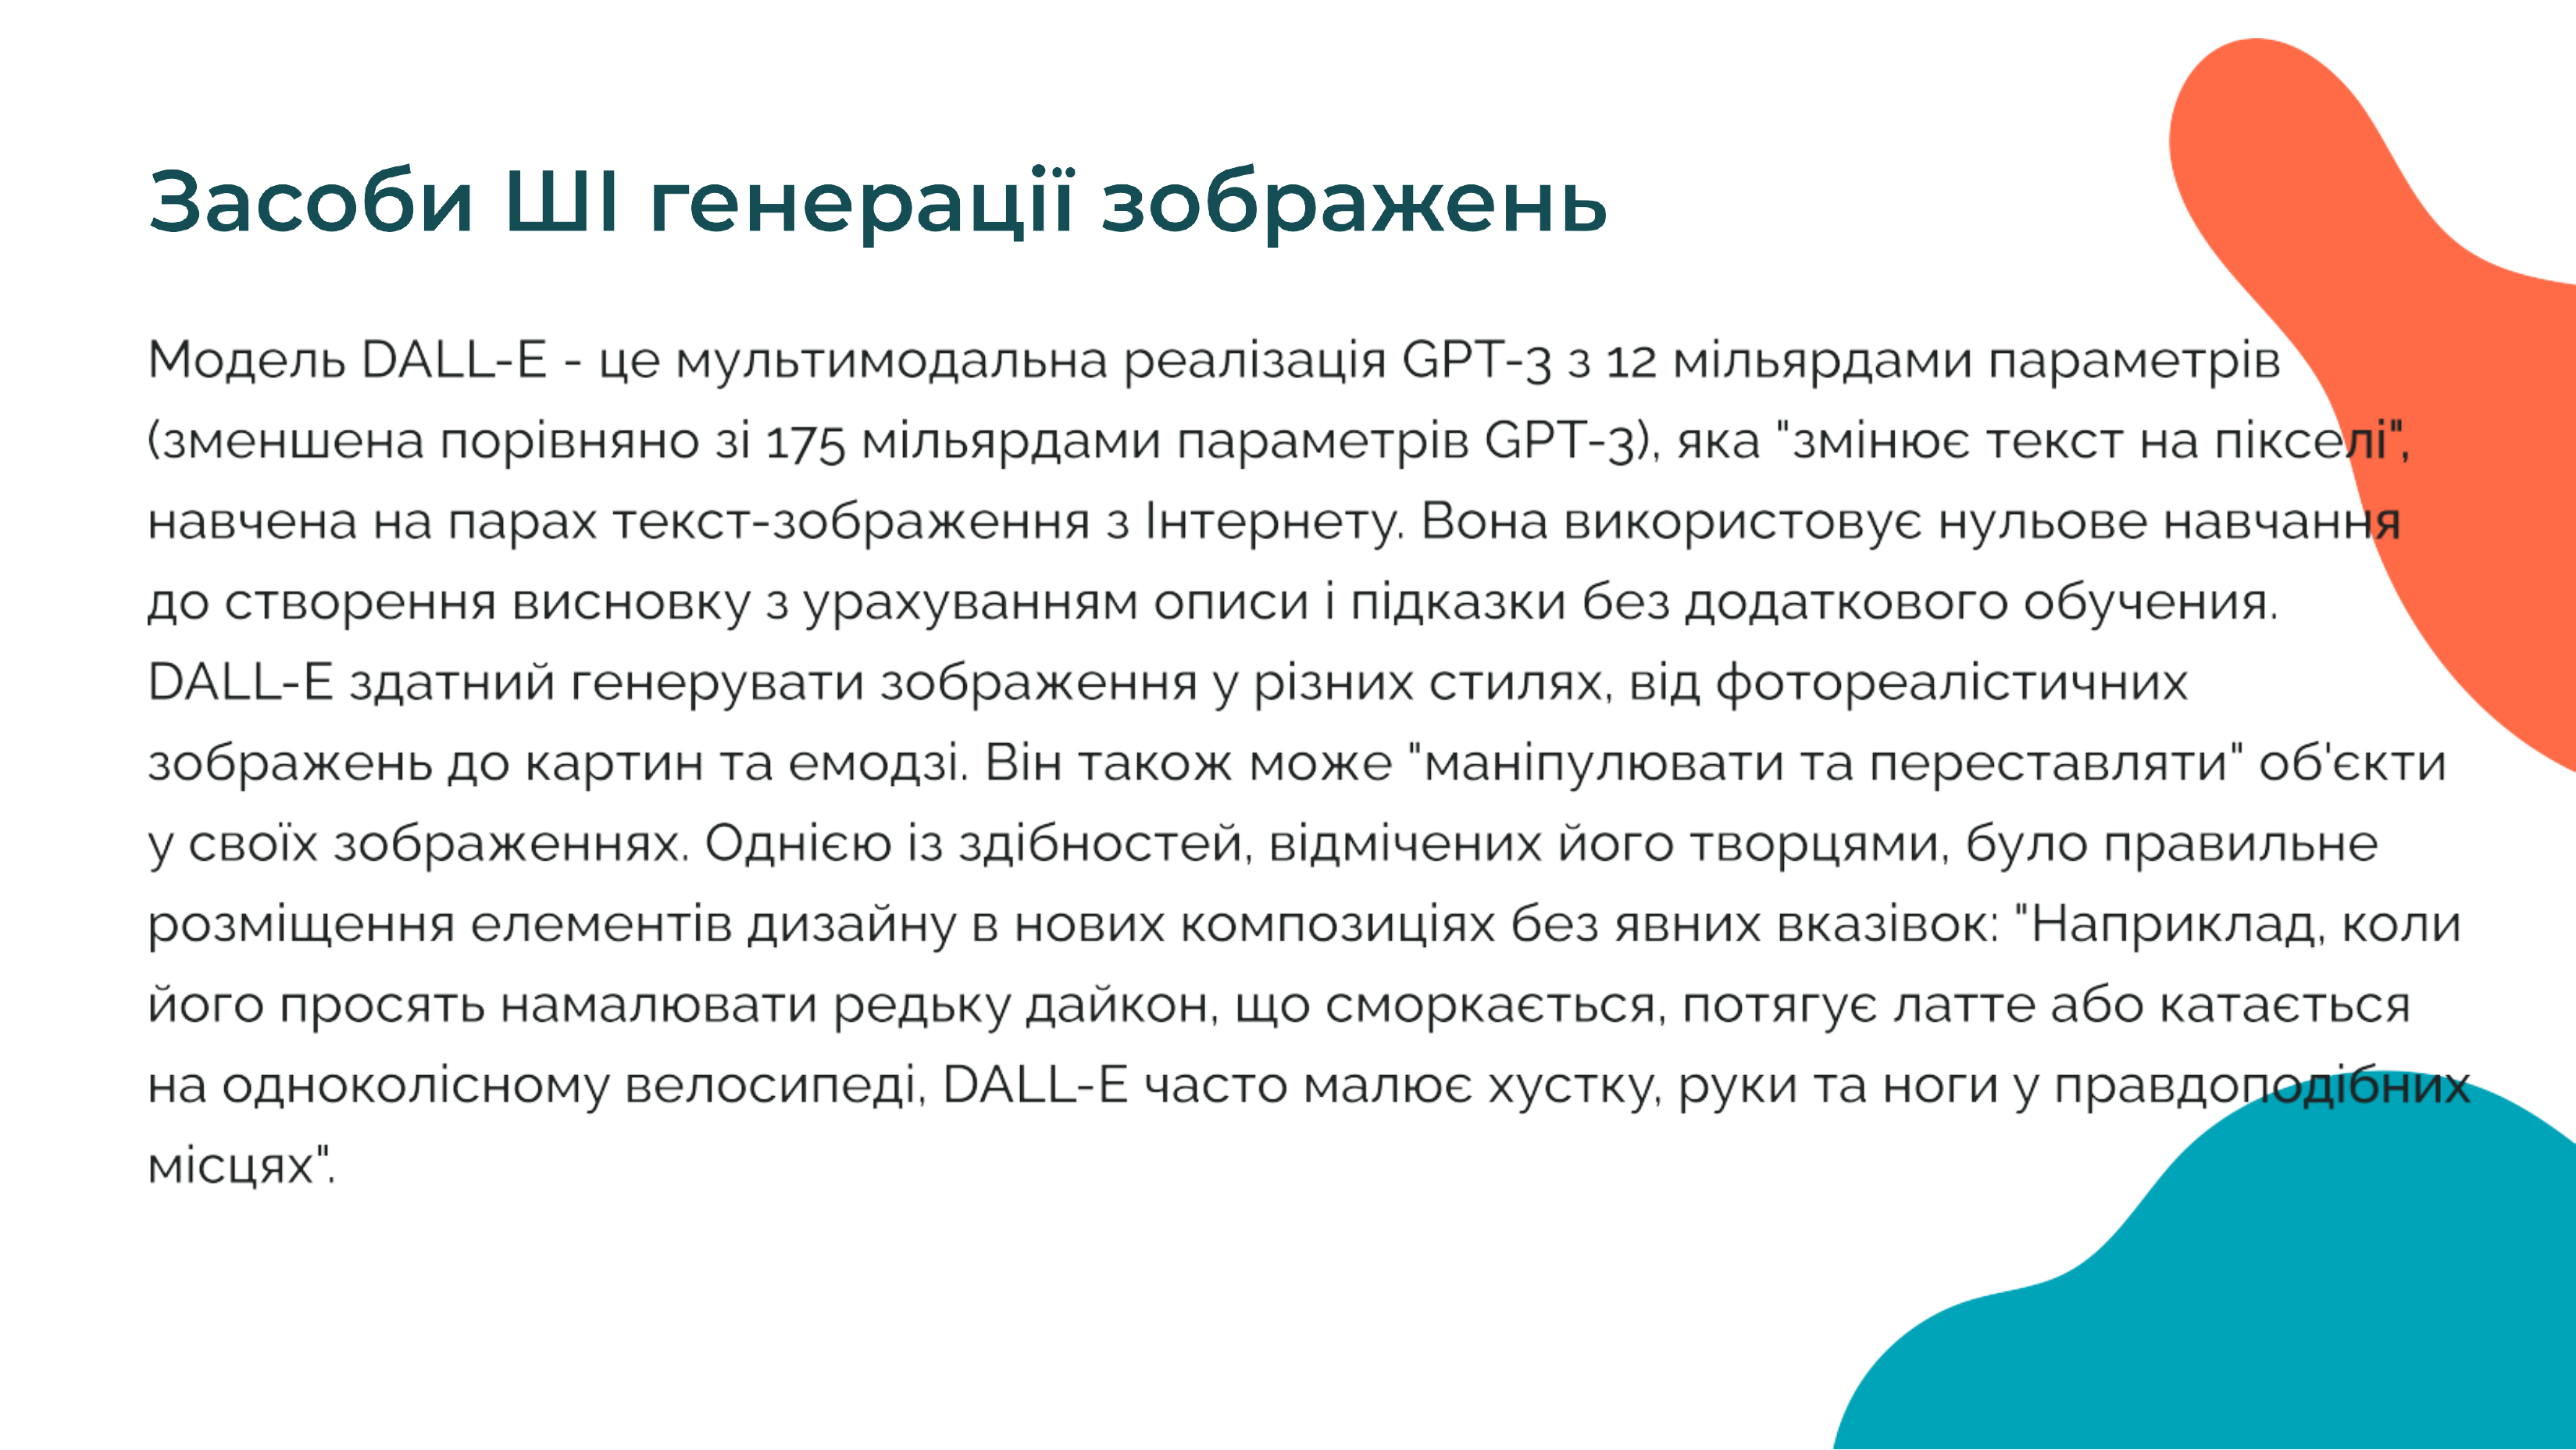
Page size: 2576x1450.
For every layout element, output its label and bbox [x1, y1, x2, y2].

text_box [148, 38, 2576, 1450]
